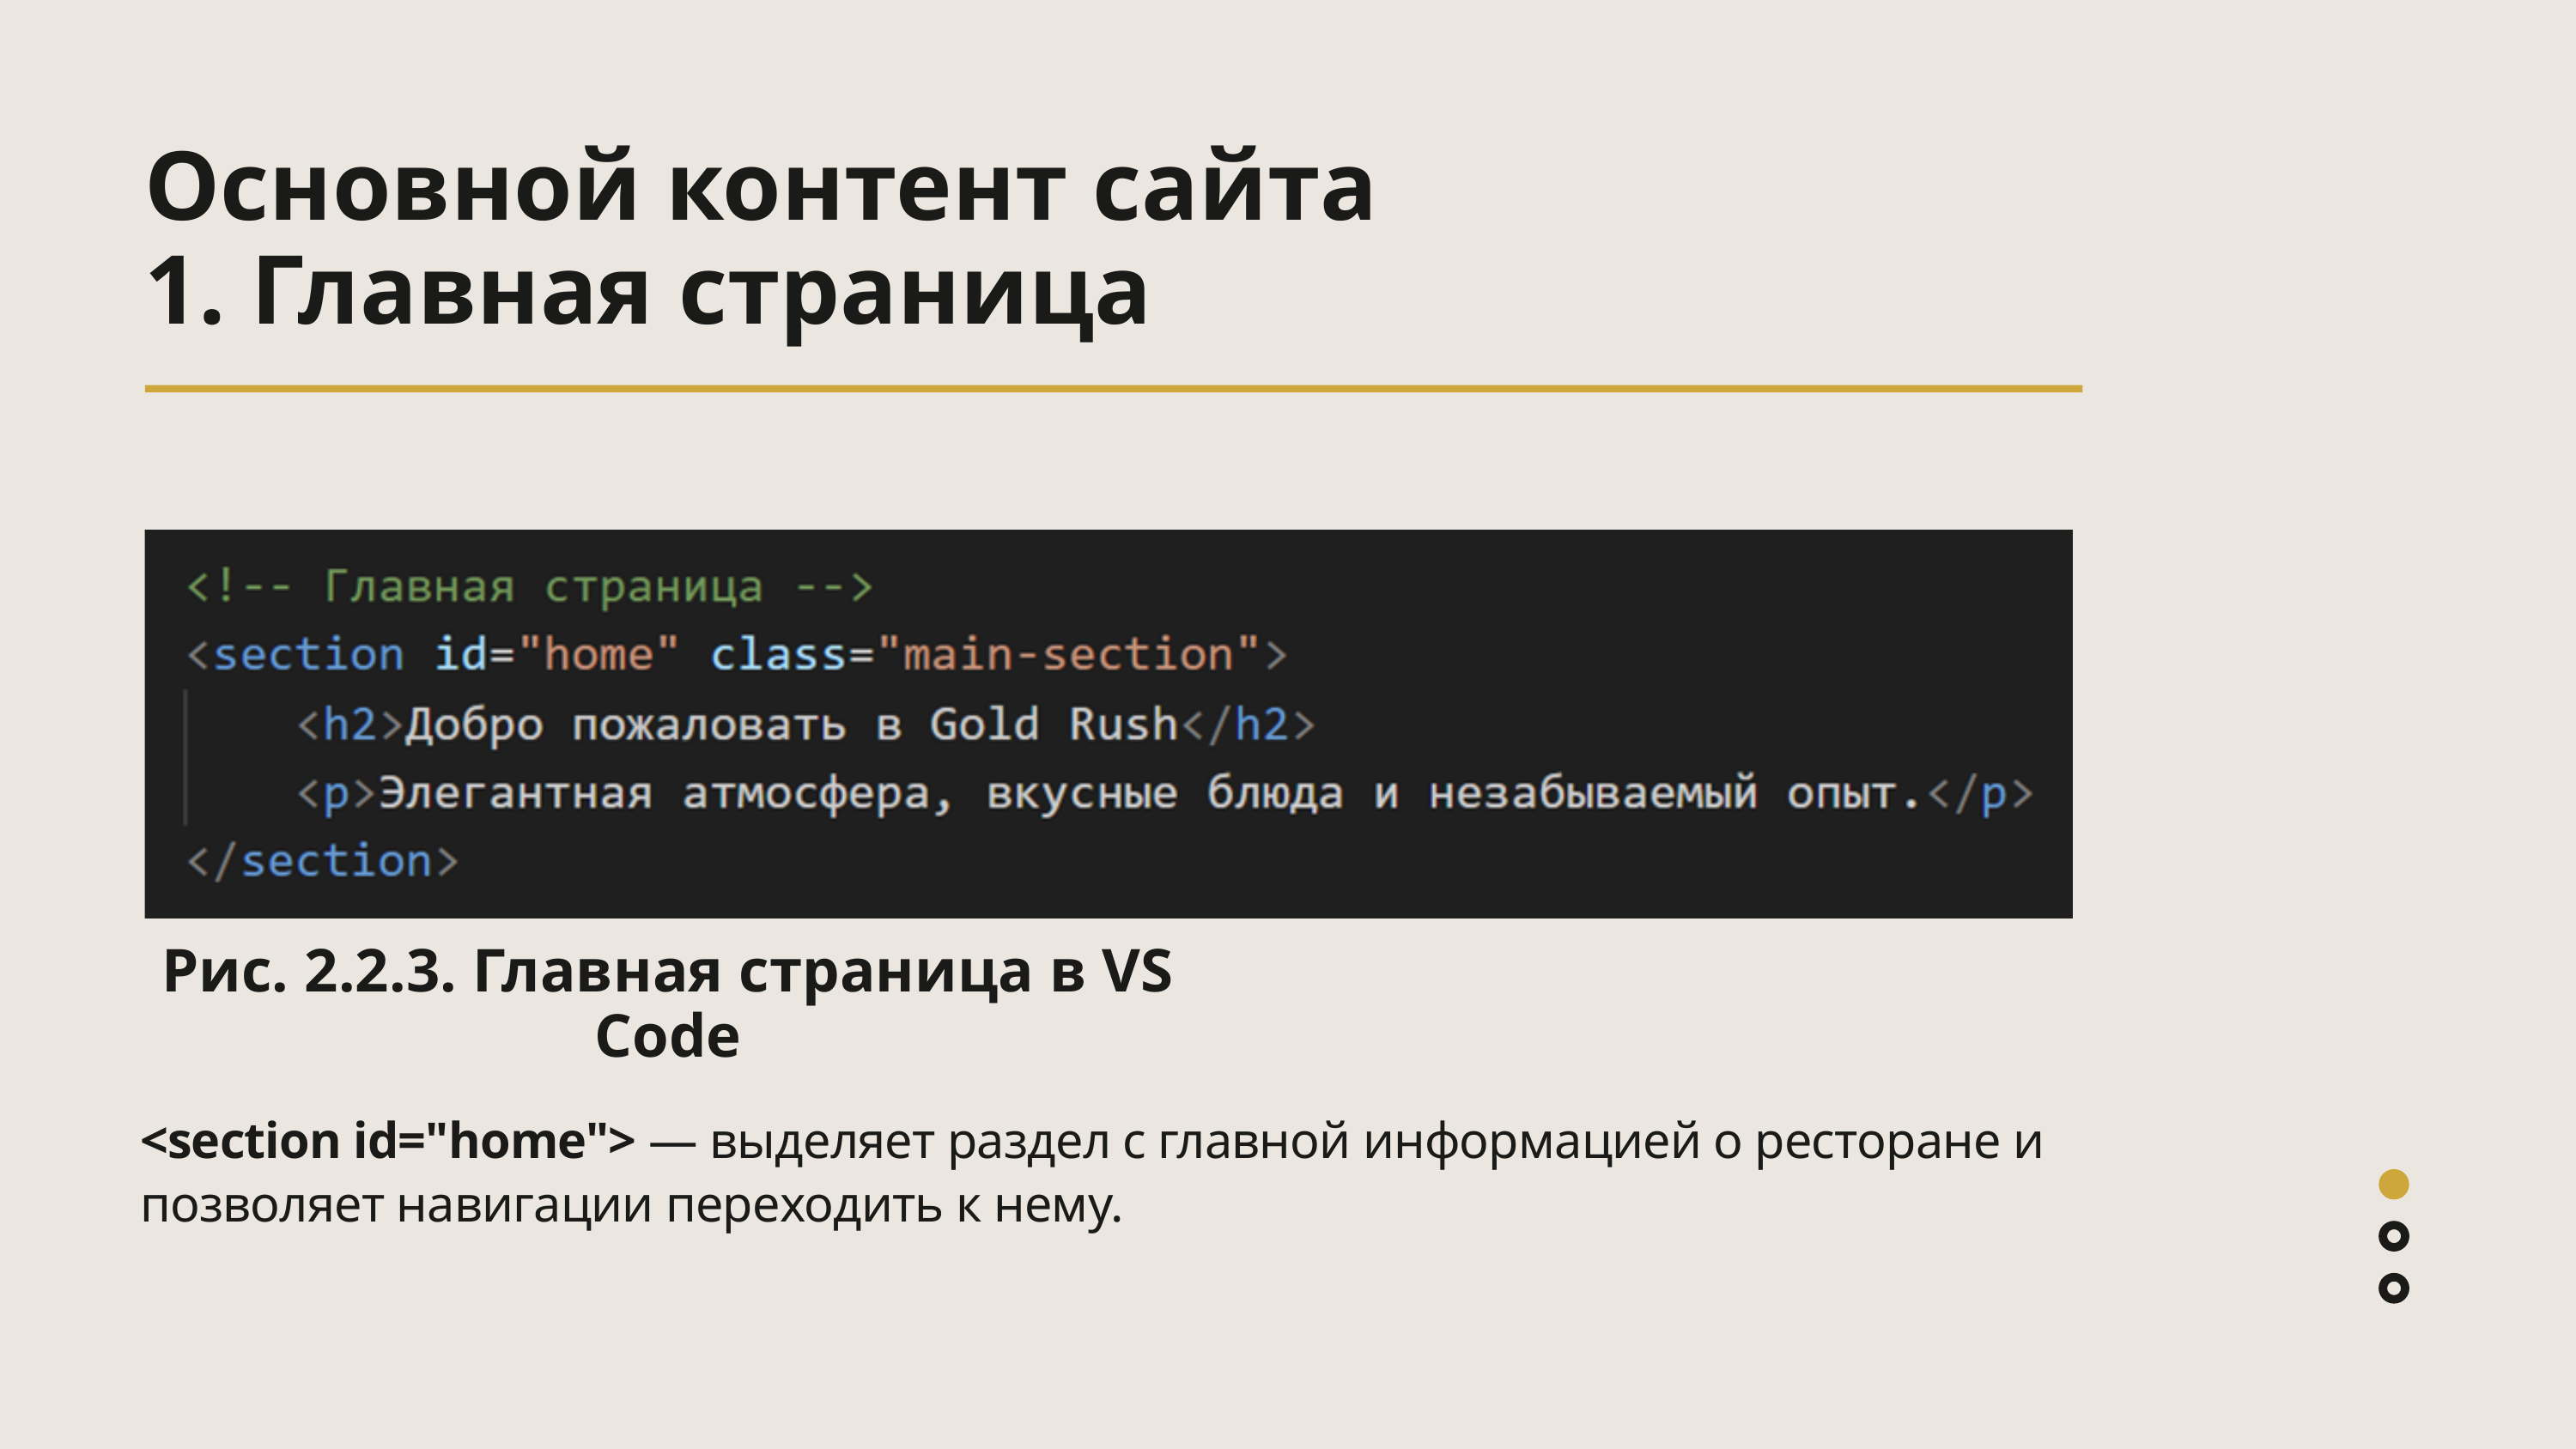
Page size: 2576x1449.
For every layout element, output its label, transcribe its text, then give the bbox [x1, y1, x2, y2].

text_box [144, 385, 2083, 393]
text_box Рис. 2.2.3. Главная страница в VS Code [144, 938, 1192, 1070]
text_box <section id="home"> — выделяет раздел с главной информацией о ресторане и позволяет навигации переходить к нему. [140, 1103, 2078, 1233]
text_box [2326, 1221, 2462, 1252]
text_box [144, 530, 2073, 919]
text_box Основной контент сайта 1. Главная страница [144, 134, 1420, 344]
